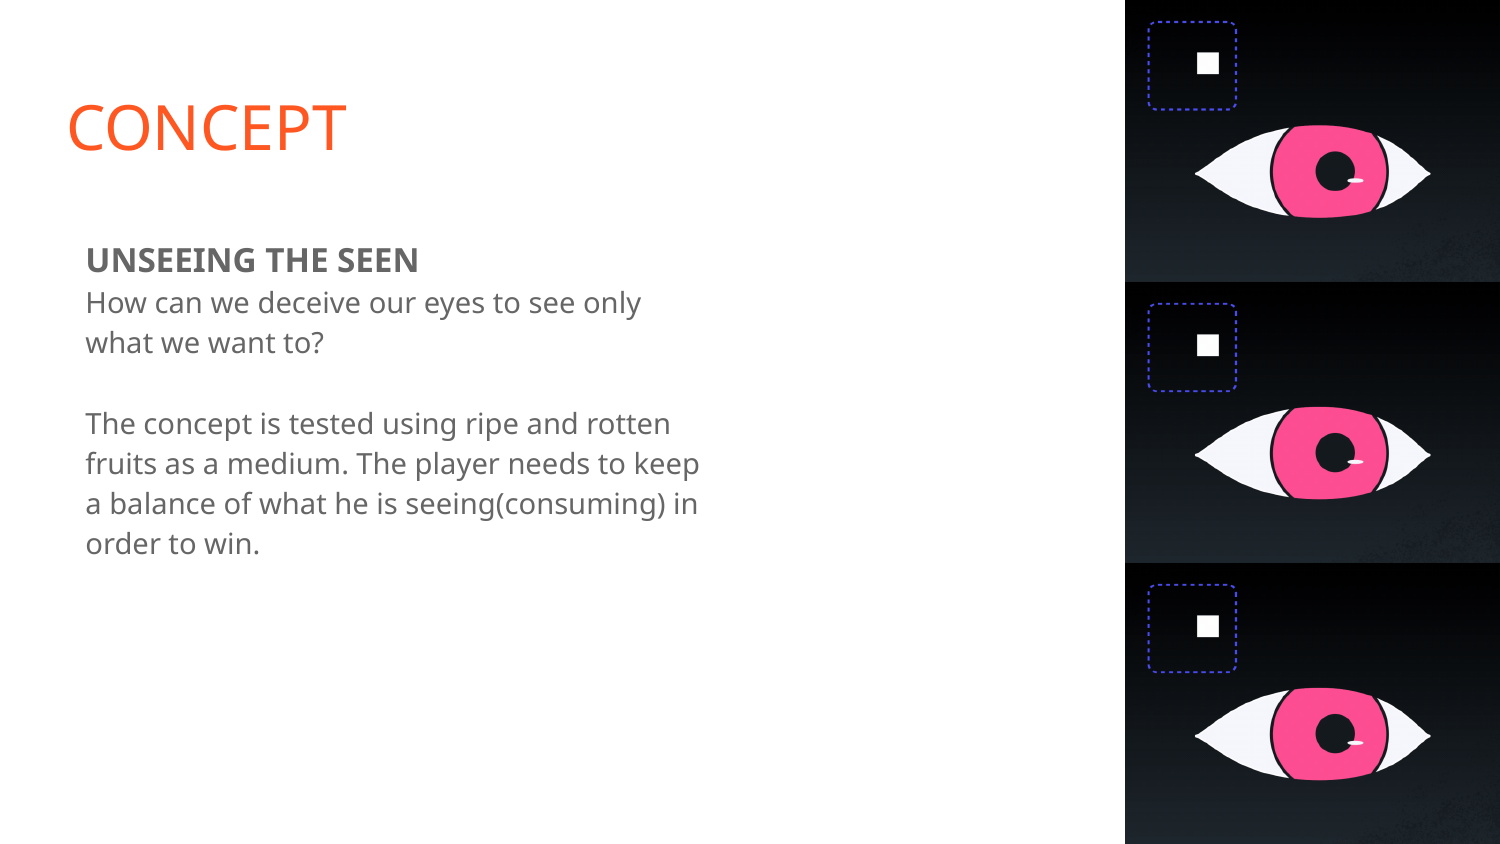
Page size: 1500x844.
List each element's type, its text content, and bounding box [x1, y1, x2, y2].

title CONCEPT [51, 72, 1119, 167]
list UNSEEING THE SEEN How can we deceive our eyes to see only what we want to? The concept is tested using ripe and rotten fruits as a medium. The player needs to keep a balance of what he is seeing(consuming) in order to win. [70, 218, 724, 631]
picture [1124, 0, 1500, 844]
